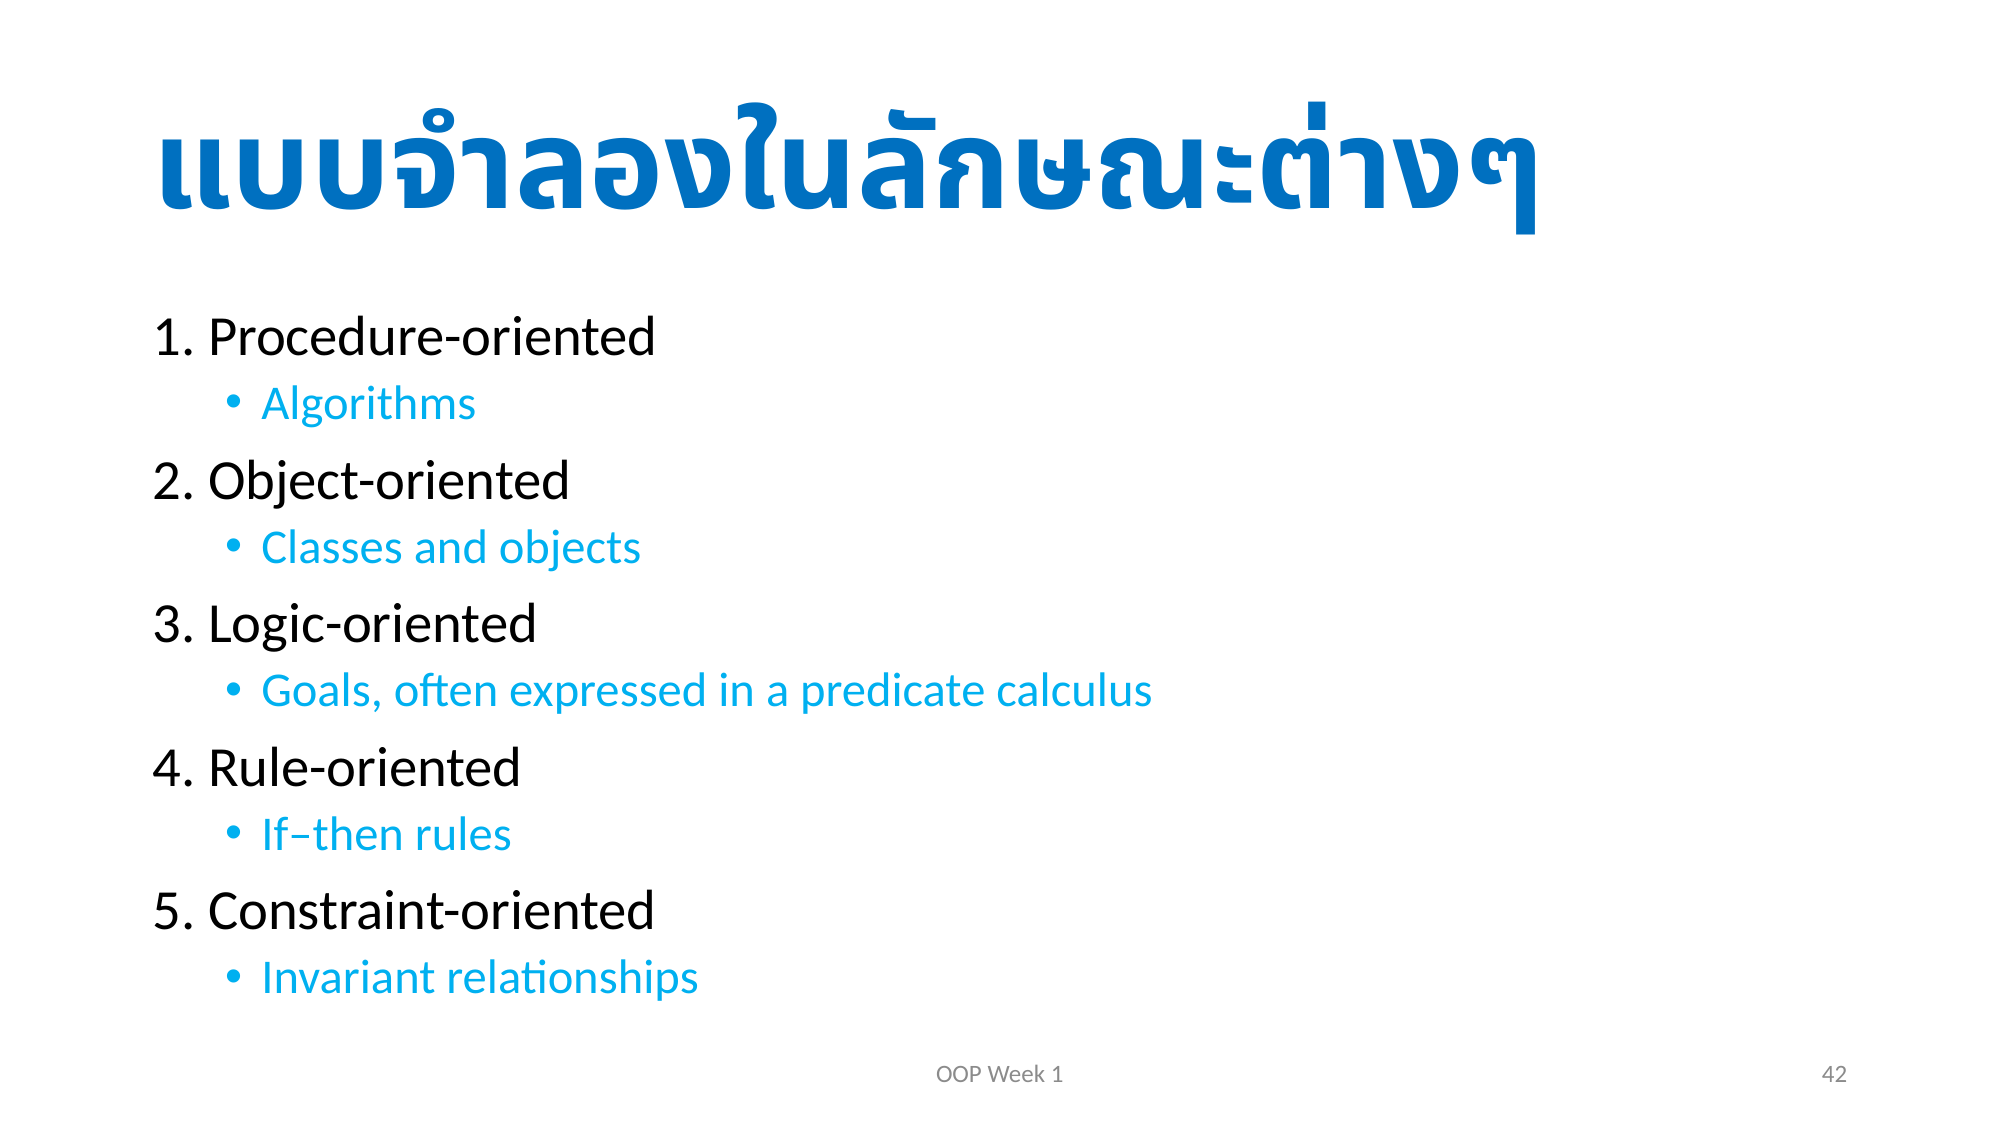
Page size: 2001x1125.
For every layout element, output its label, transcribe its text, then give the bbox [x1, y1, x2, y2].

footer OOP Week 1 [662, 1042, 1338, 1103]
list 1. Procedure-oriented Algorithms 2. Object-oriented Classes and objects 3. Logic-oriented Goals, often expressed in a predicate calculus 4. Rule-oriented If–then rules 5. Constraint-oriented Invariant relationships [137, 299, 1863, 1014]
title แบบจำลองในลักษณะต่างๆ [137, 59, 1863, 278]
slide_number 42 [1412, 1042, 1863, 1103]
